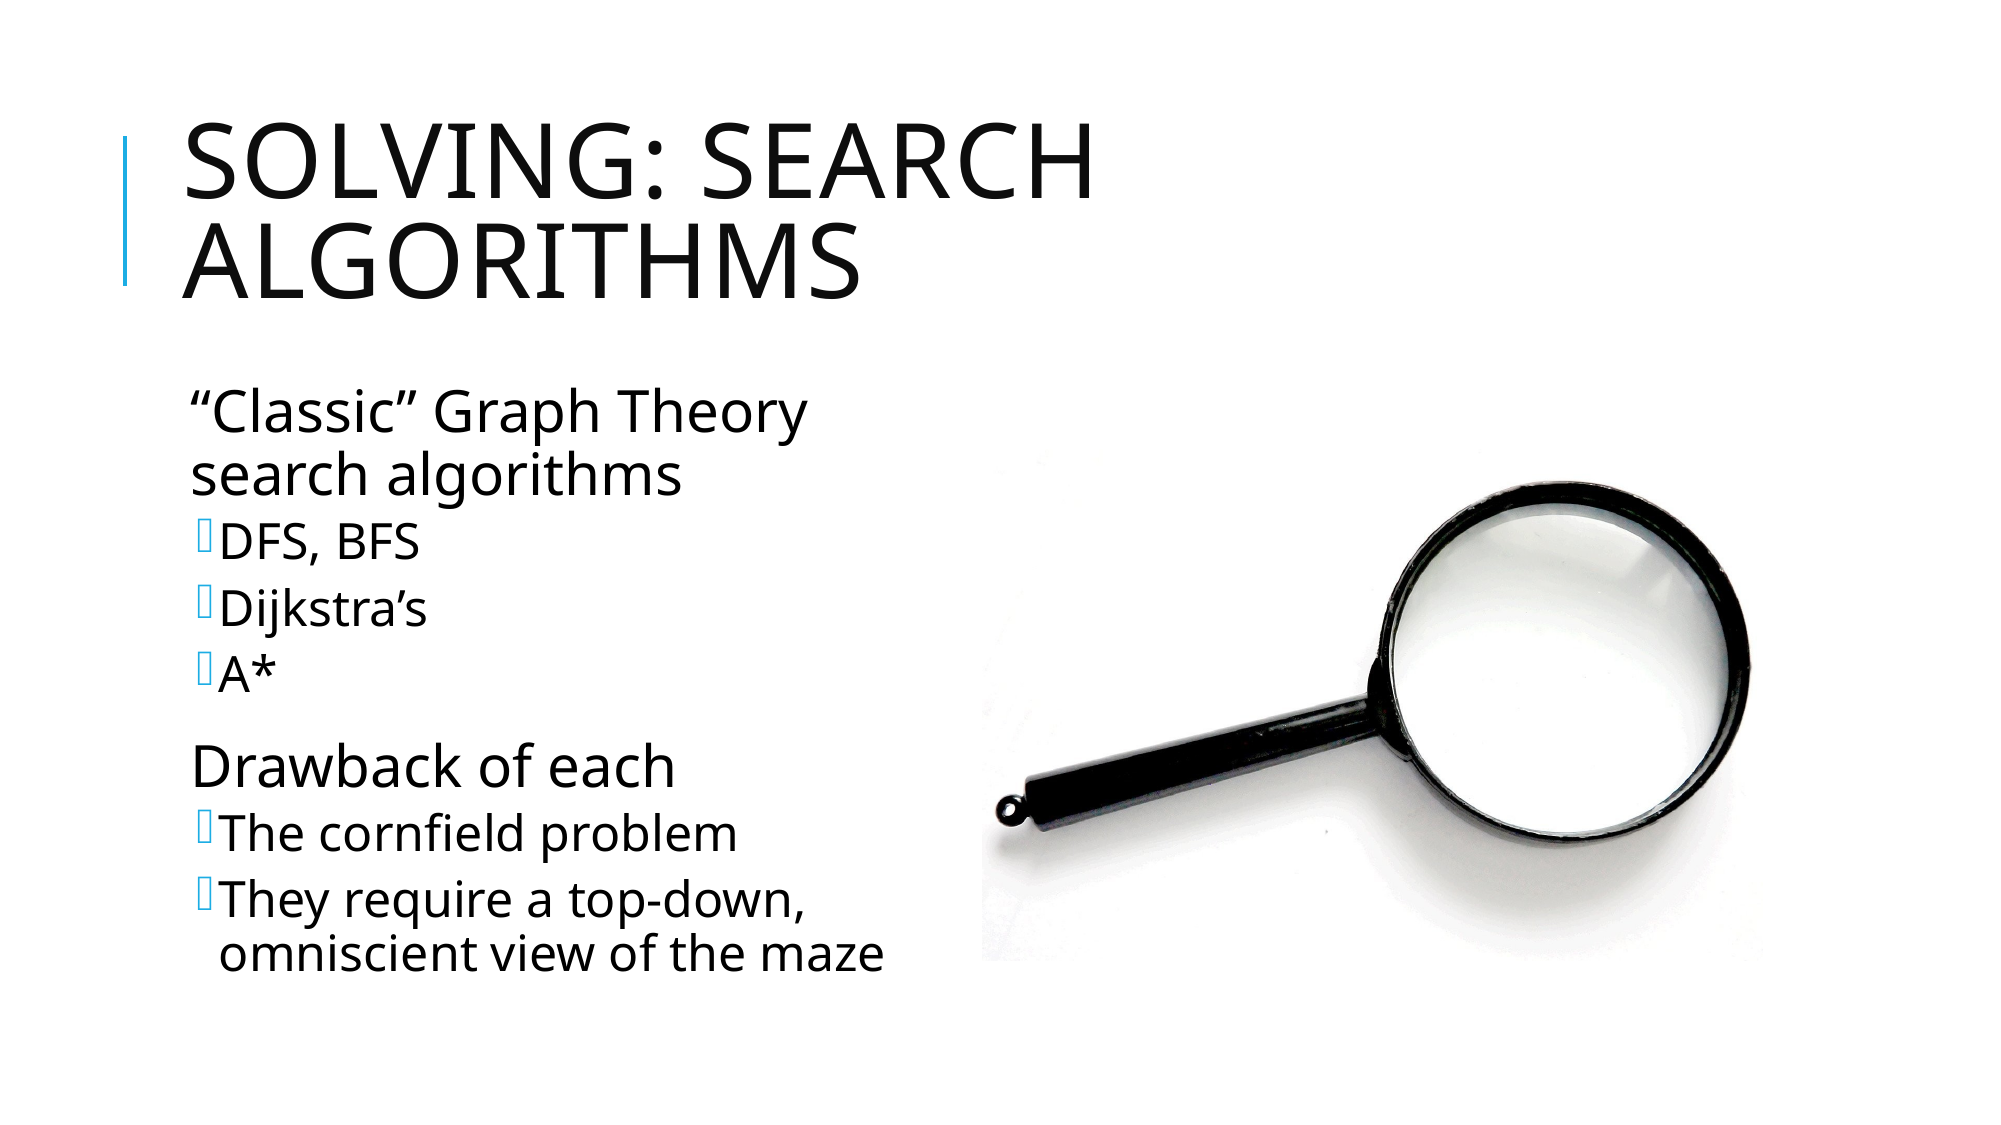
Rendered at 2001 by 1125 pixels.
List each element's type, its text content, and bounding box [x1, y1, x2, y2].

title Solving: Search Algorithms [168, 96, 1763, 342]
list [982, 448, 1763, 961]
list “Classic” Graph Theory search algorithms DFS, BFS Dijkstra’s A* Drawback of each The cornfield problem They require a top-down, omniscient view of the maze [168, 375, 948, 1035]
